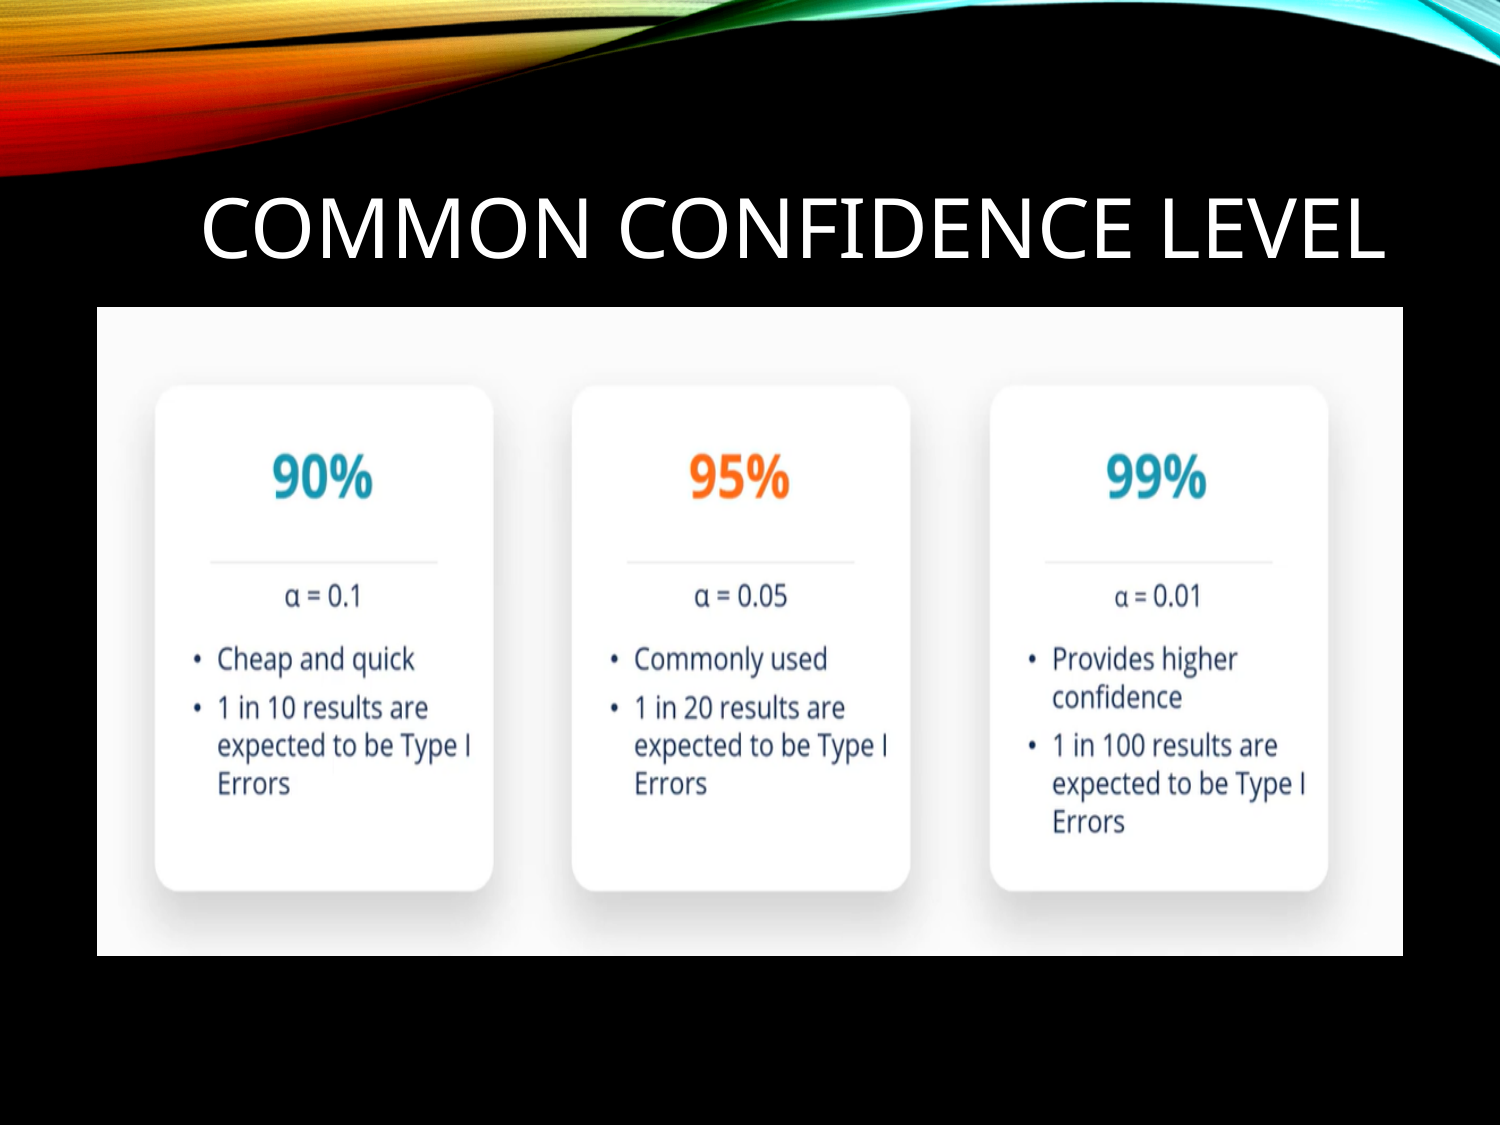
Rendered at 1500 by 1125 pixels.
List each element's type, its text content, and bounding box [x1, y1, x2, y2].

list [97, 307, 1403, 957]
title Common confidence level [0, 125, 1403, 338]
picture [0, 0, 1500, 178]
